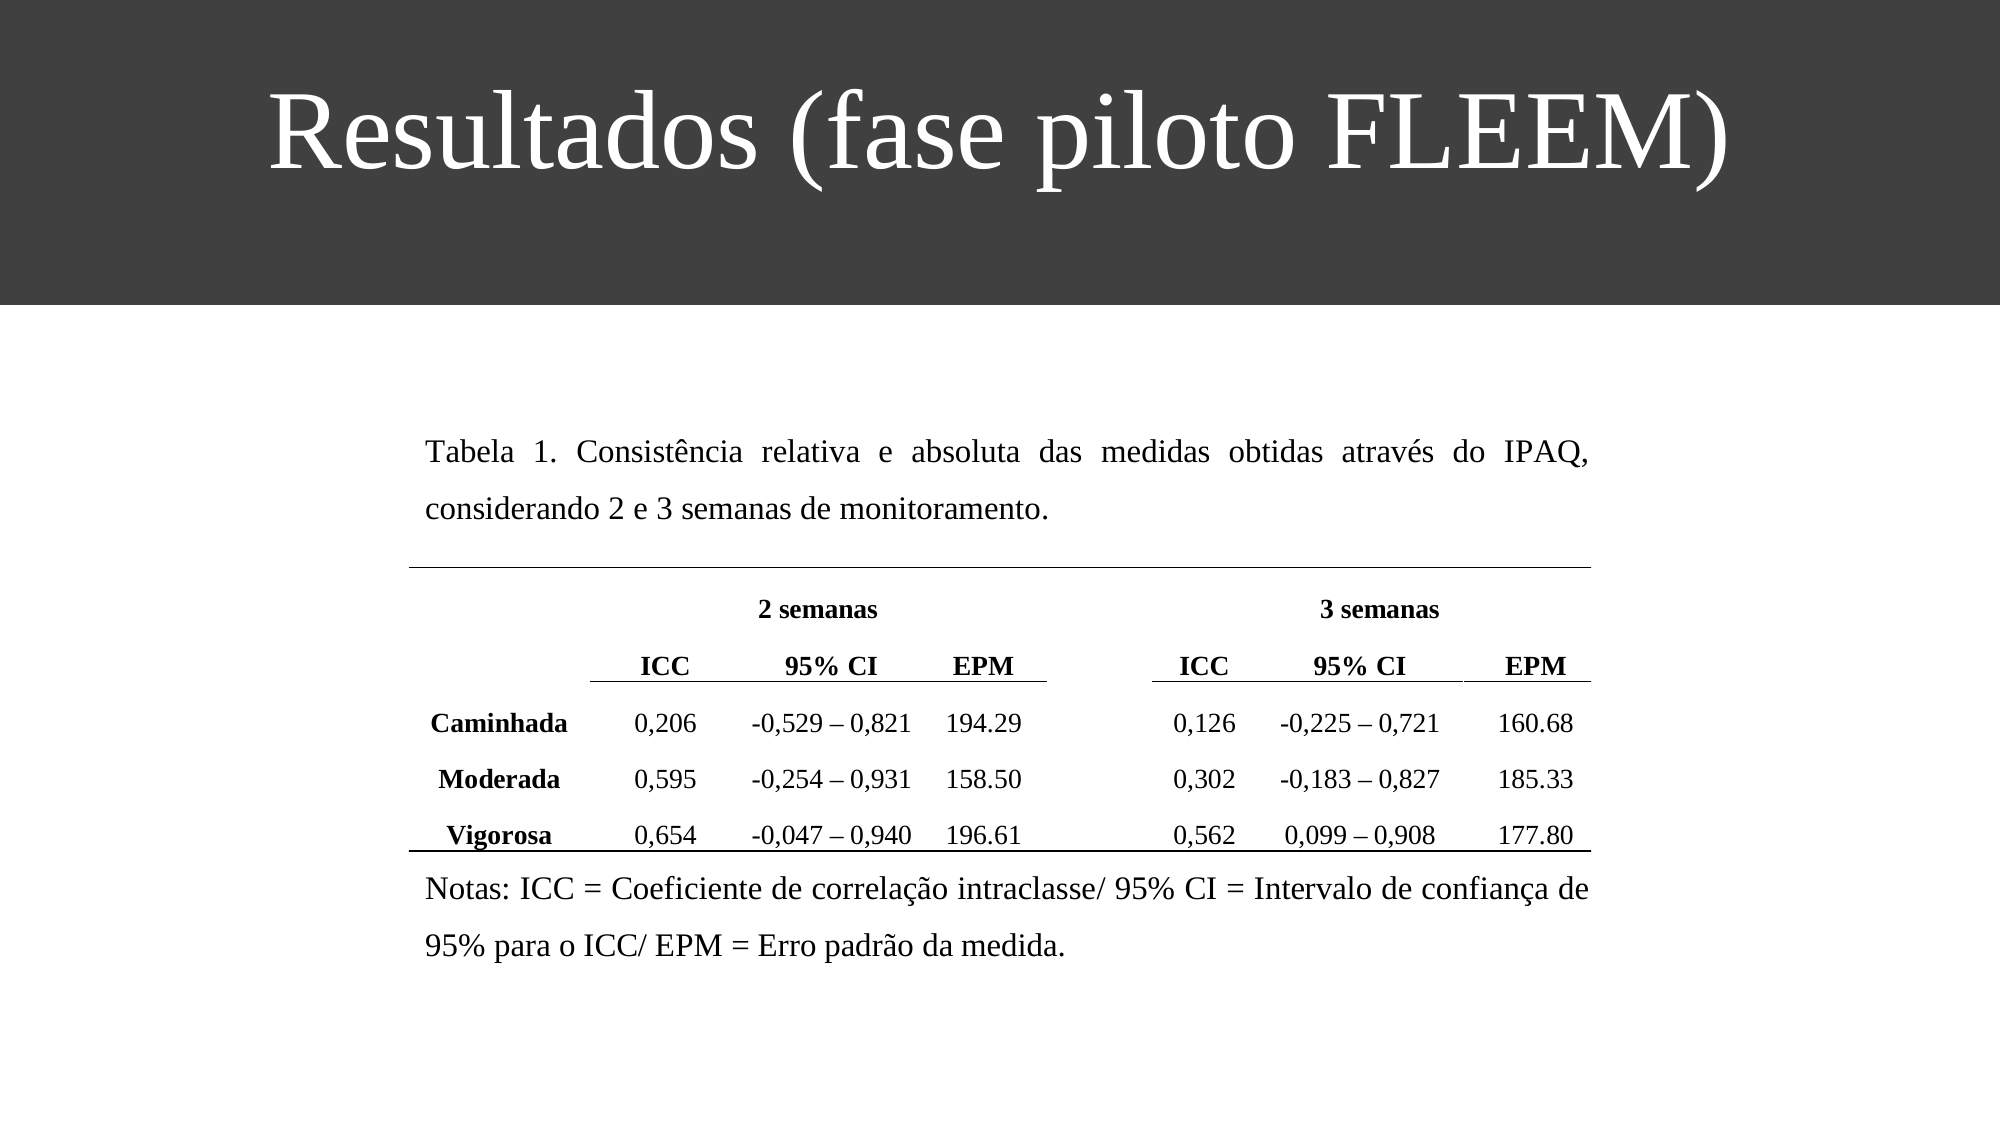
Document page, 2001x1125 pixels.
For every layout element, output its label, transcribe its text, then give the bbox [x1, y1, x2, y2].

title Resultados (fase piloto FLEEM) [137, 47, 1863, 201]
text_box [0, 0, 2000, 305]
picture [408, 431, 1592, 1004]
